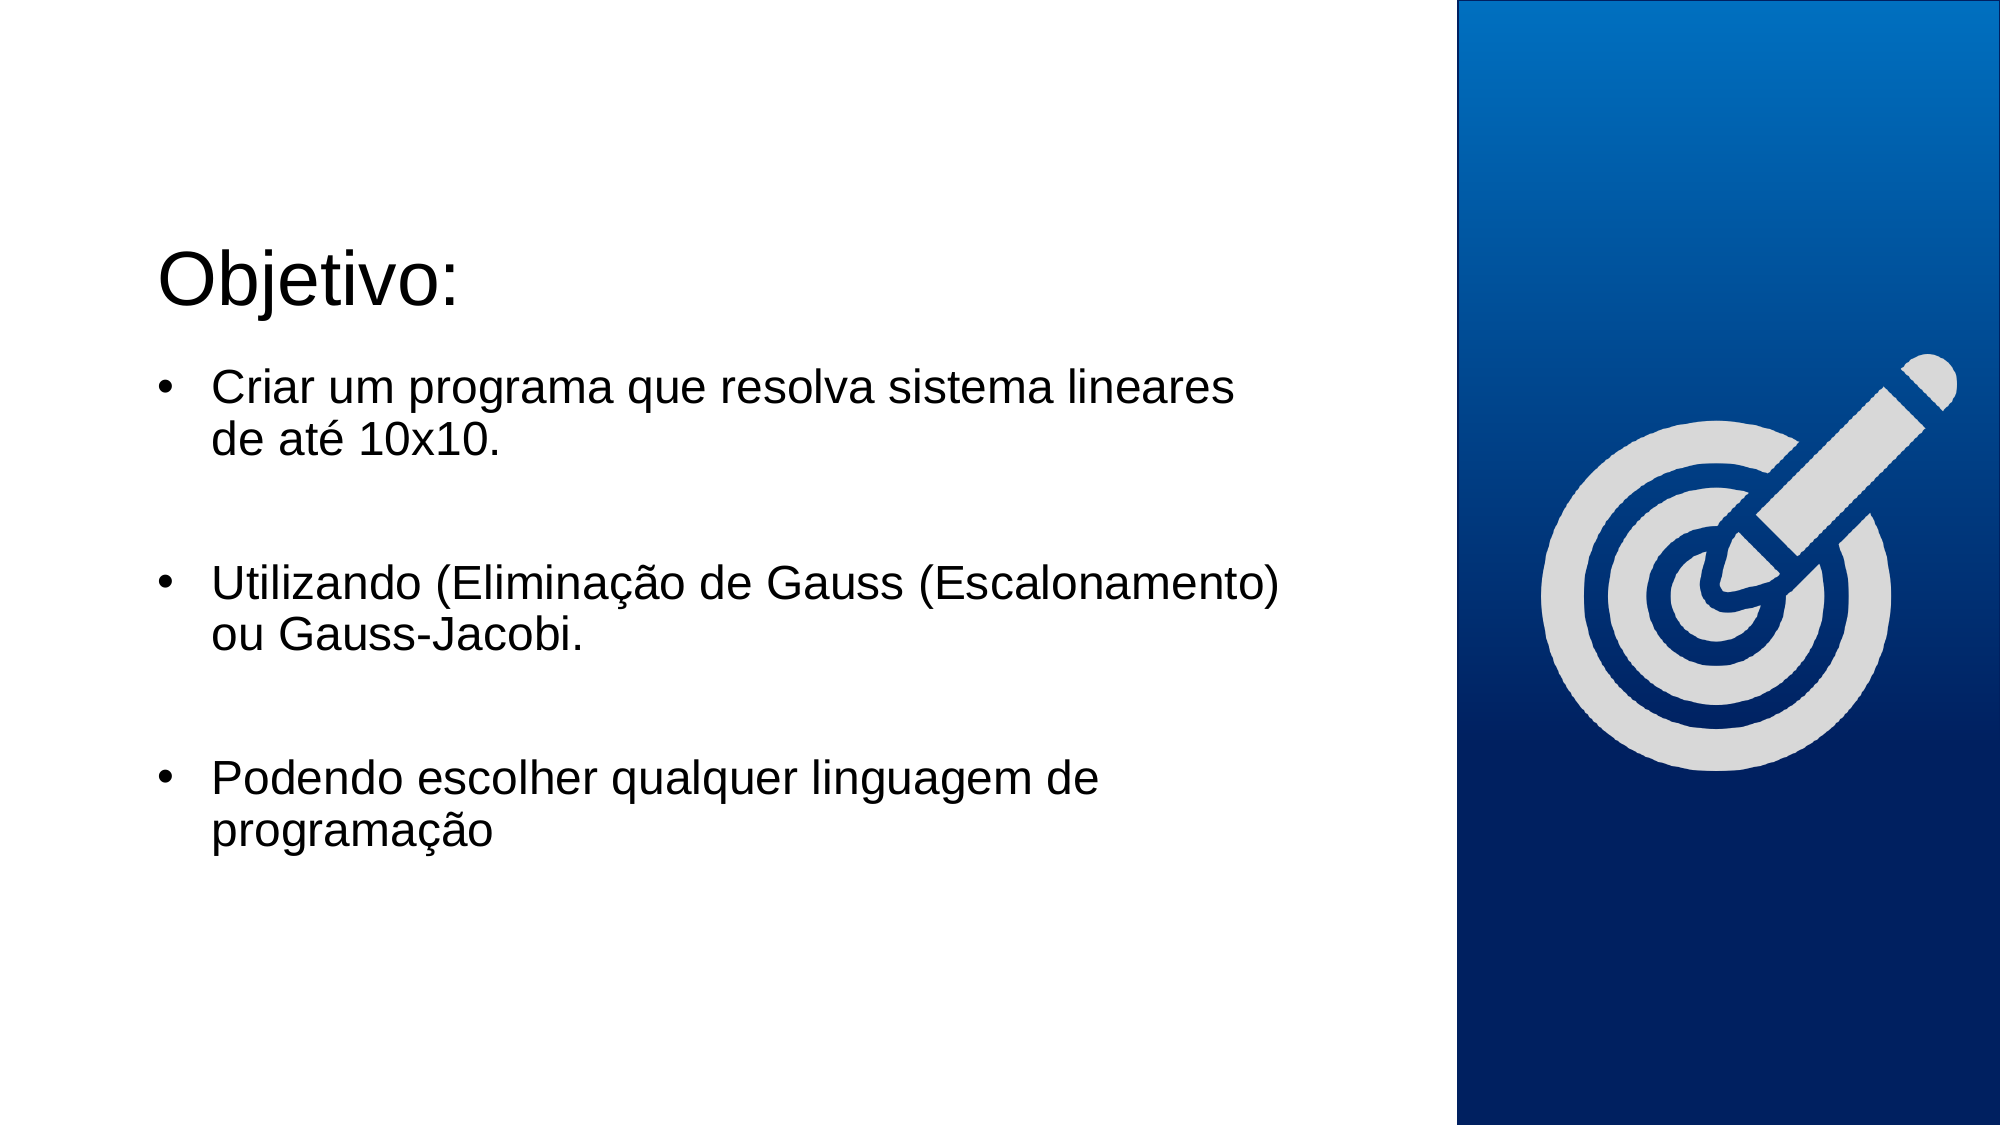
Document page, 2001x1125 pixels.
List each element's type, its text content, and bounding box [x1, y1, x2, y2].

picture [1541, 354, 1957, 771]
title Objetivo: [142, 183, 542, 330]
subtitle Criar um programa que resolva sistema lineares de até 10x10. Utilizando (Eliminação de Gauss (Escalonamento) ou Gauss-Jacobi. Podendo escolher qualquer linguagem de programação [142, 354, 1312, 869]
text_box [1457, 0, 2000, 1125]
